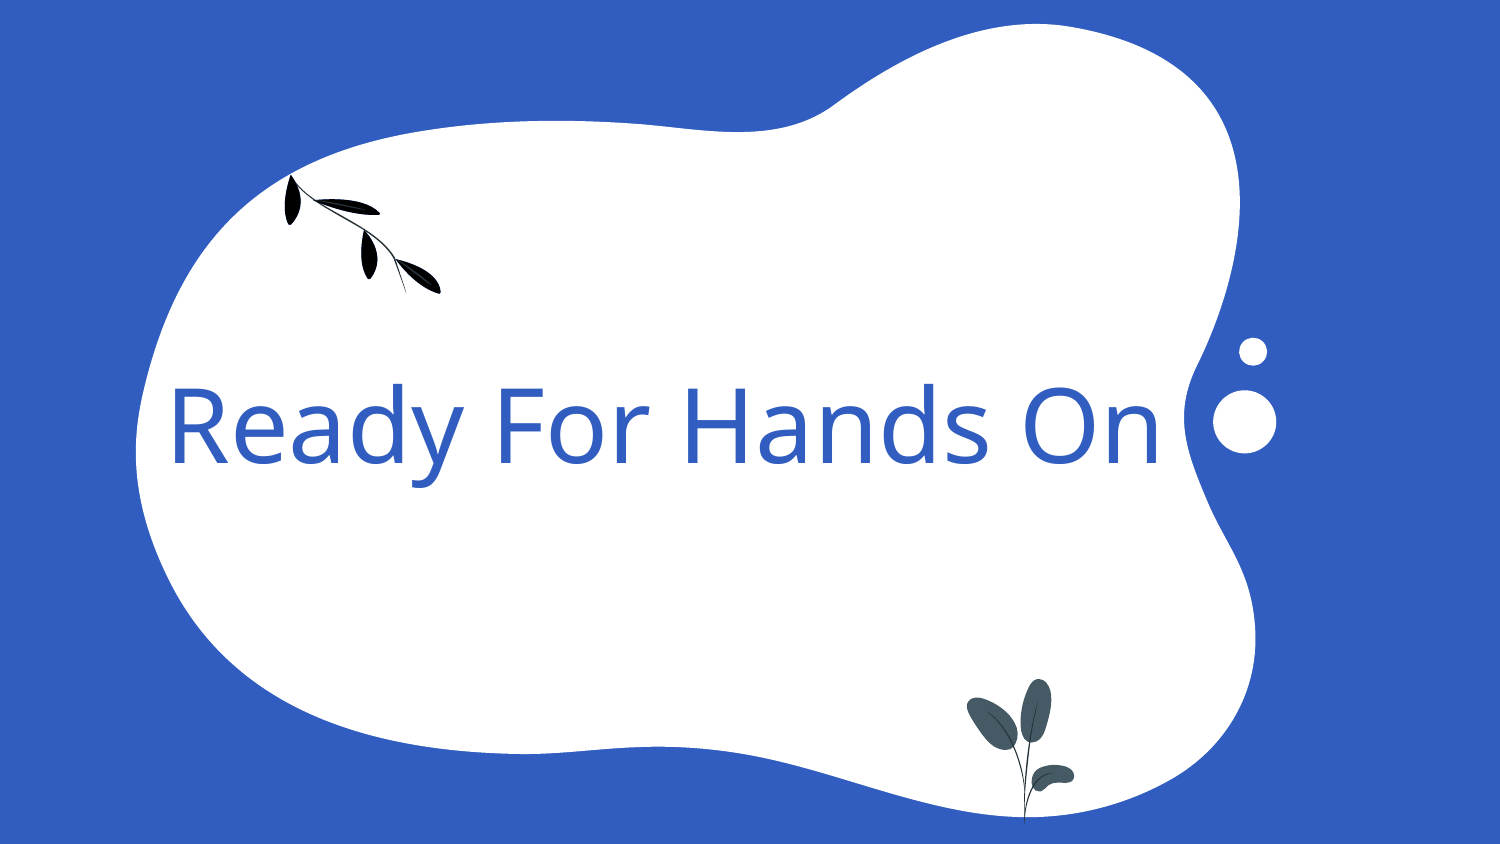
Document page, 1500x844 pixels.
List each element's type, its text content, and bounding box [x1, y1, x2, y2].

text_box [965, 678, 1076, 827]
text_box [289, 160, 430, 311]
title Ready For Hands On [130, 352, 1202, 491]
